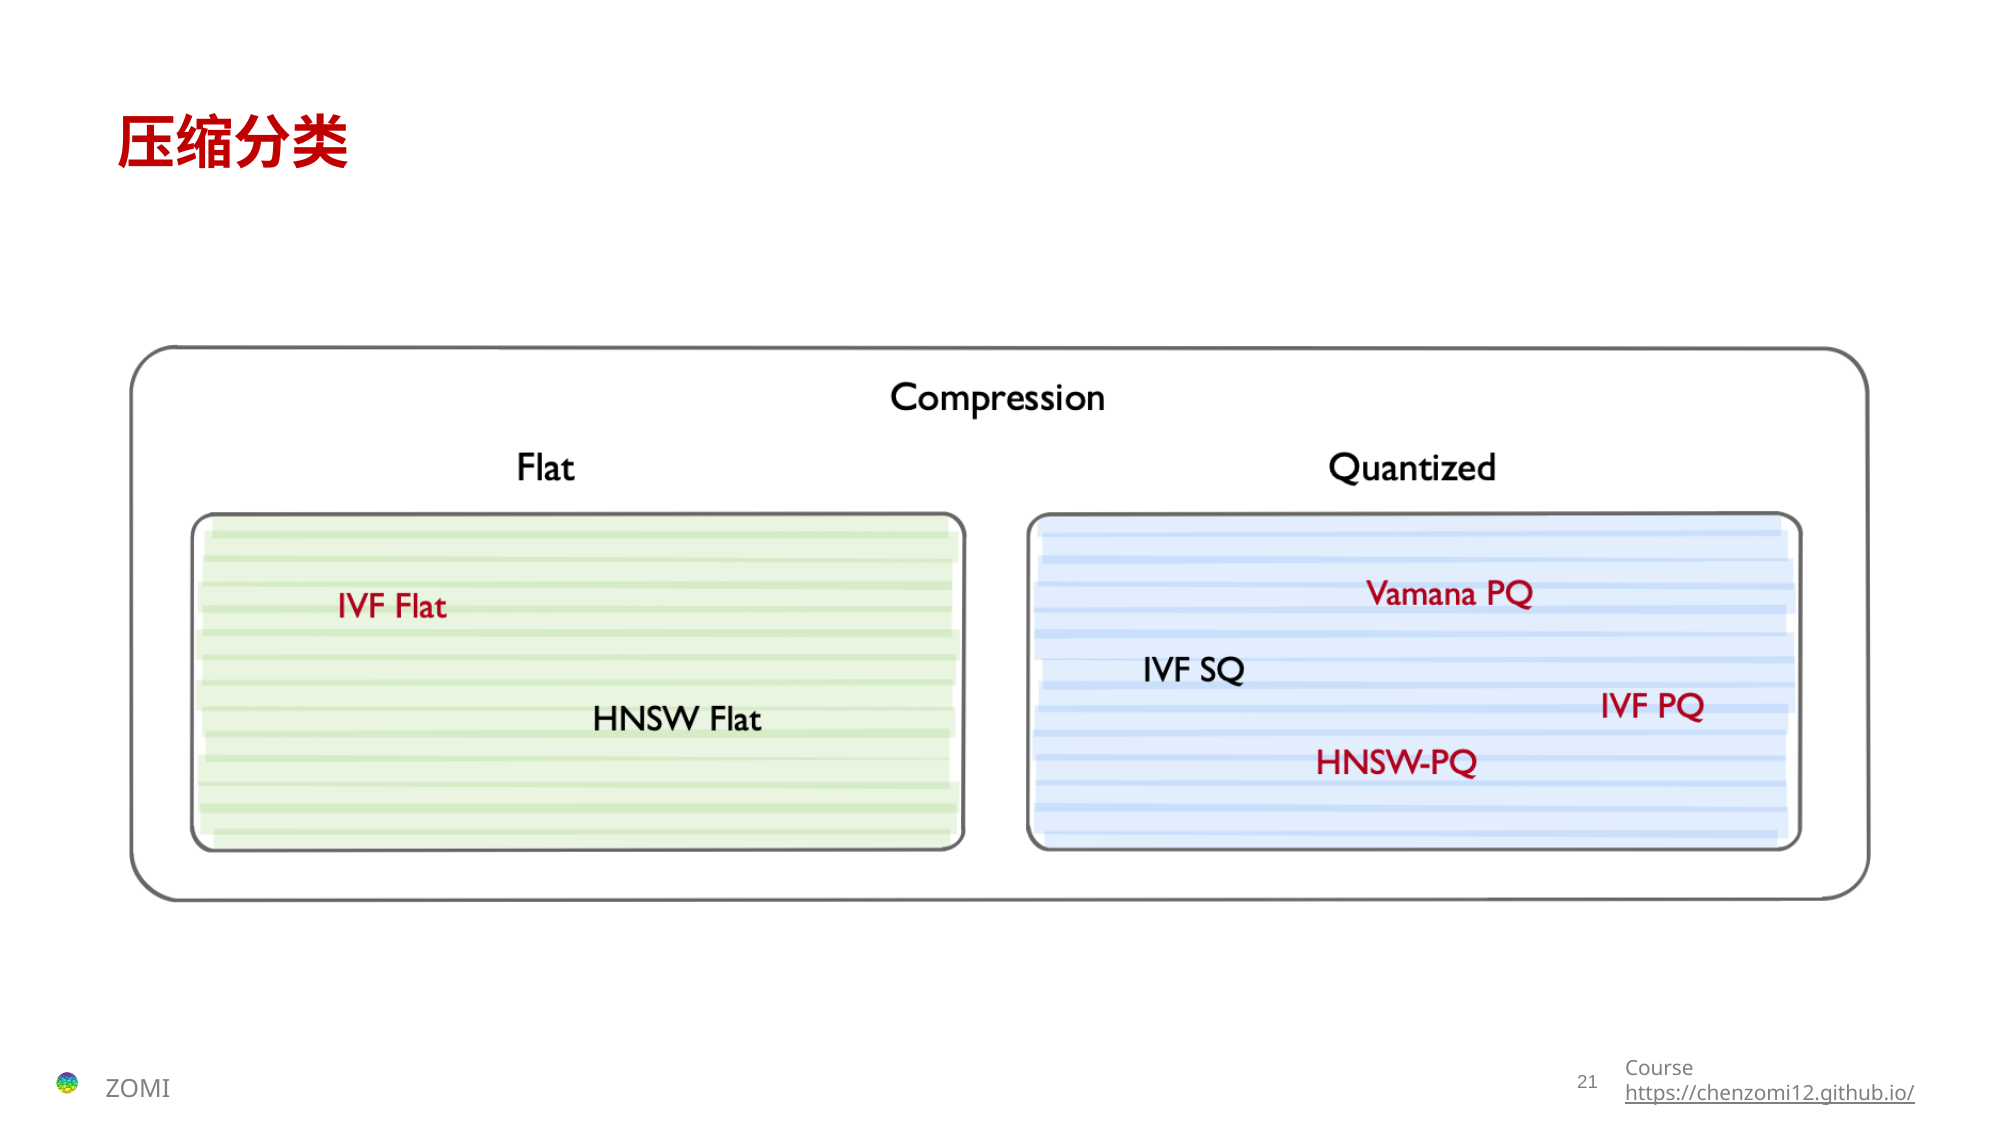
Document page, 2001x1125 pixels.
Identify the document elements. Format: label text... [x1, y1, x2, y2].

picture [57, 1073, 77, 1093]
picture [129, 342, 1872, 904]
title 压缩分类 [102, 91, 1901, 189]
